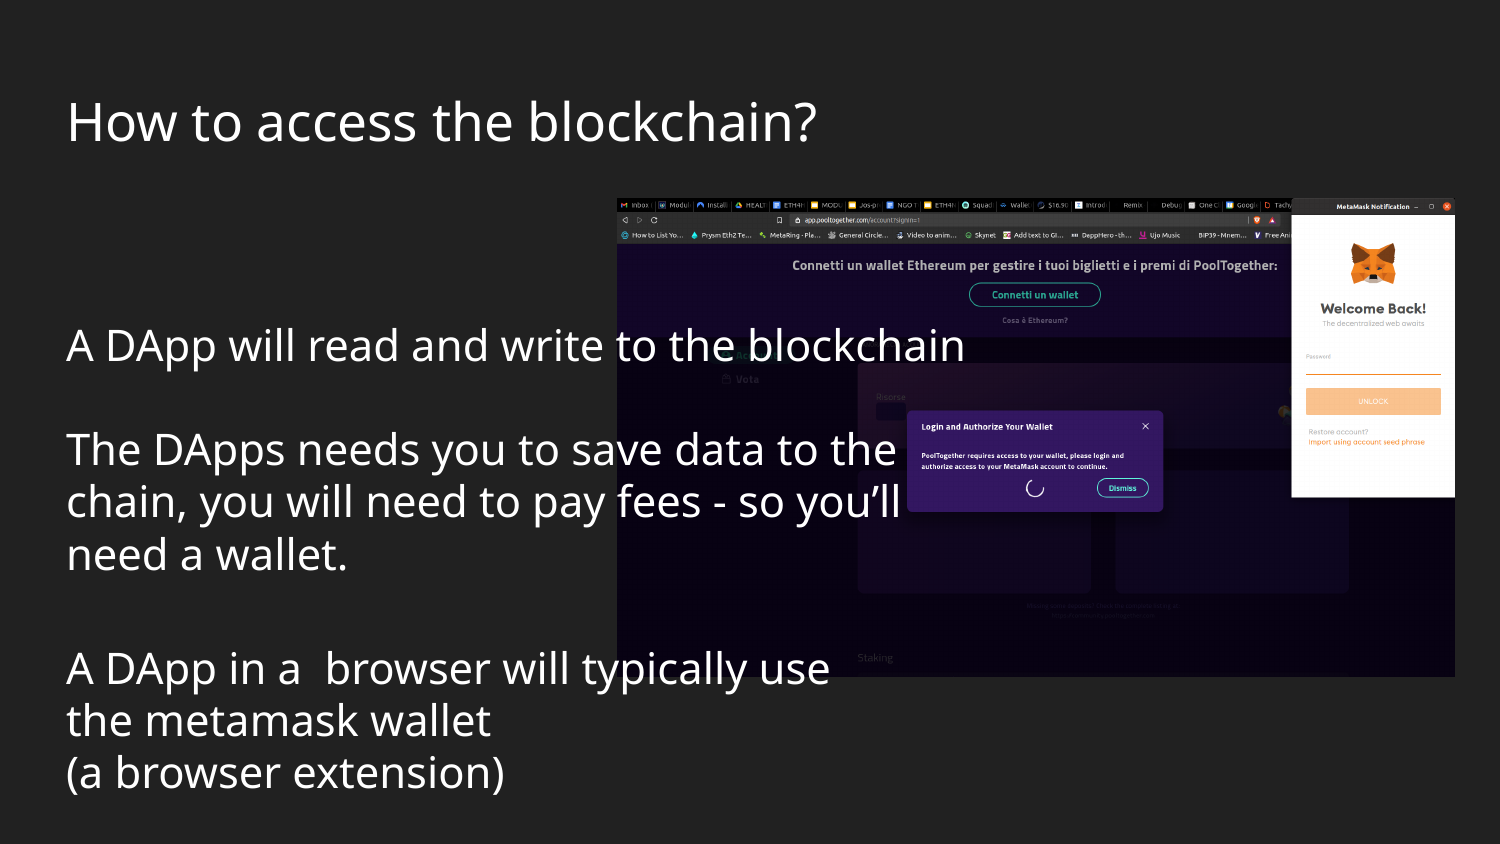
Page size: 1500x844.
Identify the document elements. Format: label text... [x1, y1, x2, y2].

title How to access the blockchain? [51, 72, 999, 167]
title A DApp will read and write to the blockchain The DApps needs you to save data to the chain, you will need to pay fees - so you’ll need a wallet. A DApp in a browser will typically use the metamask wallet (a browser extension) [51, 302, 999, 813]
picture [616, 198, 1455, 677]
